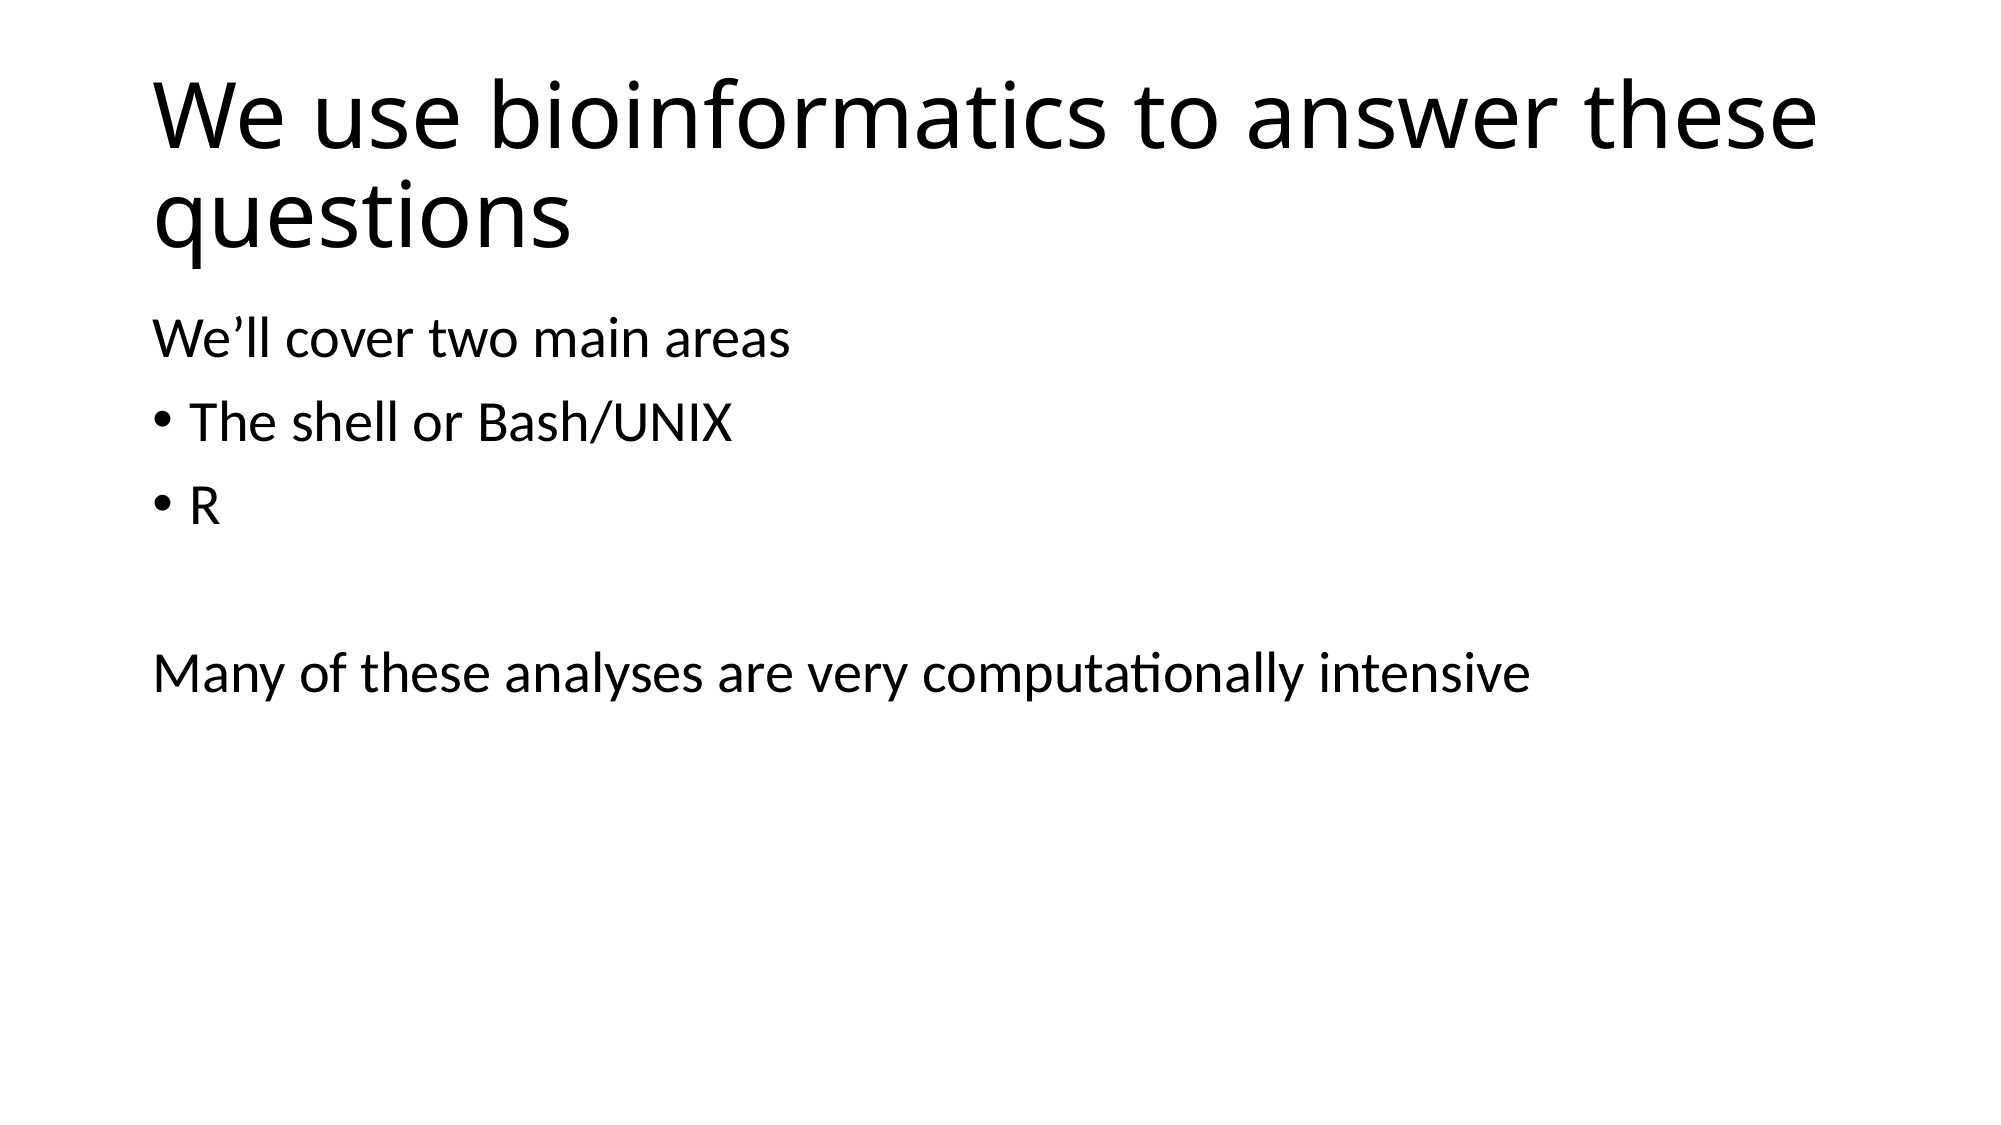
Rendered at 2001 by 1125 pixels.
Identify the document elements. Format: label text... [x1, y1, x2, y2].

list We’ll cover two main areas The shell or Bash/UNIX R Many of these analyses are very computationally intensive [137, 299, 1863, 1014]
title We use bioinformatics to answer these questions [137, 59, 1863, 278]
